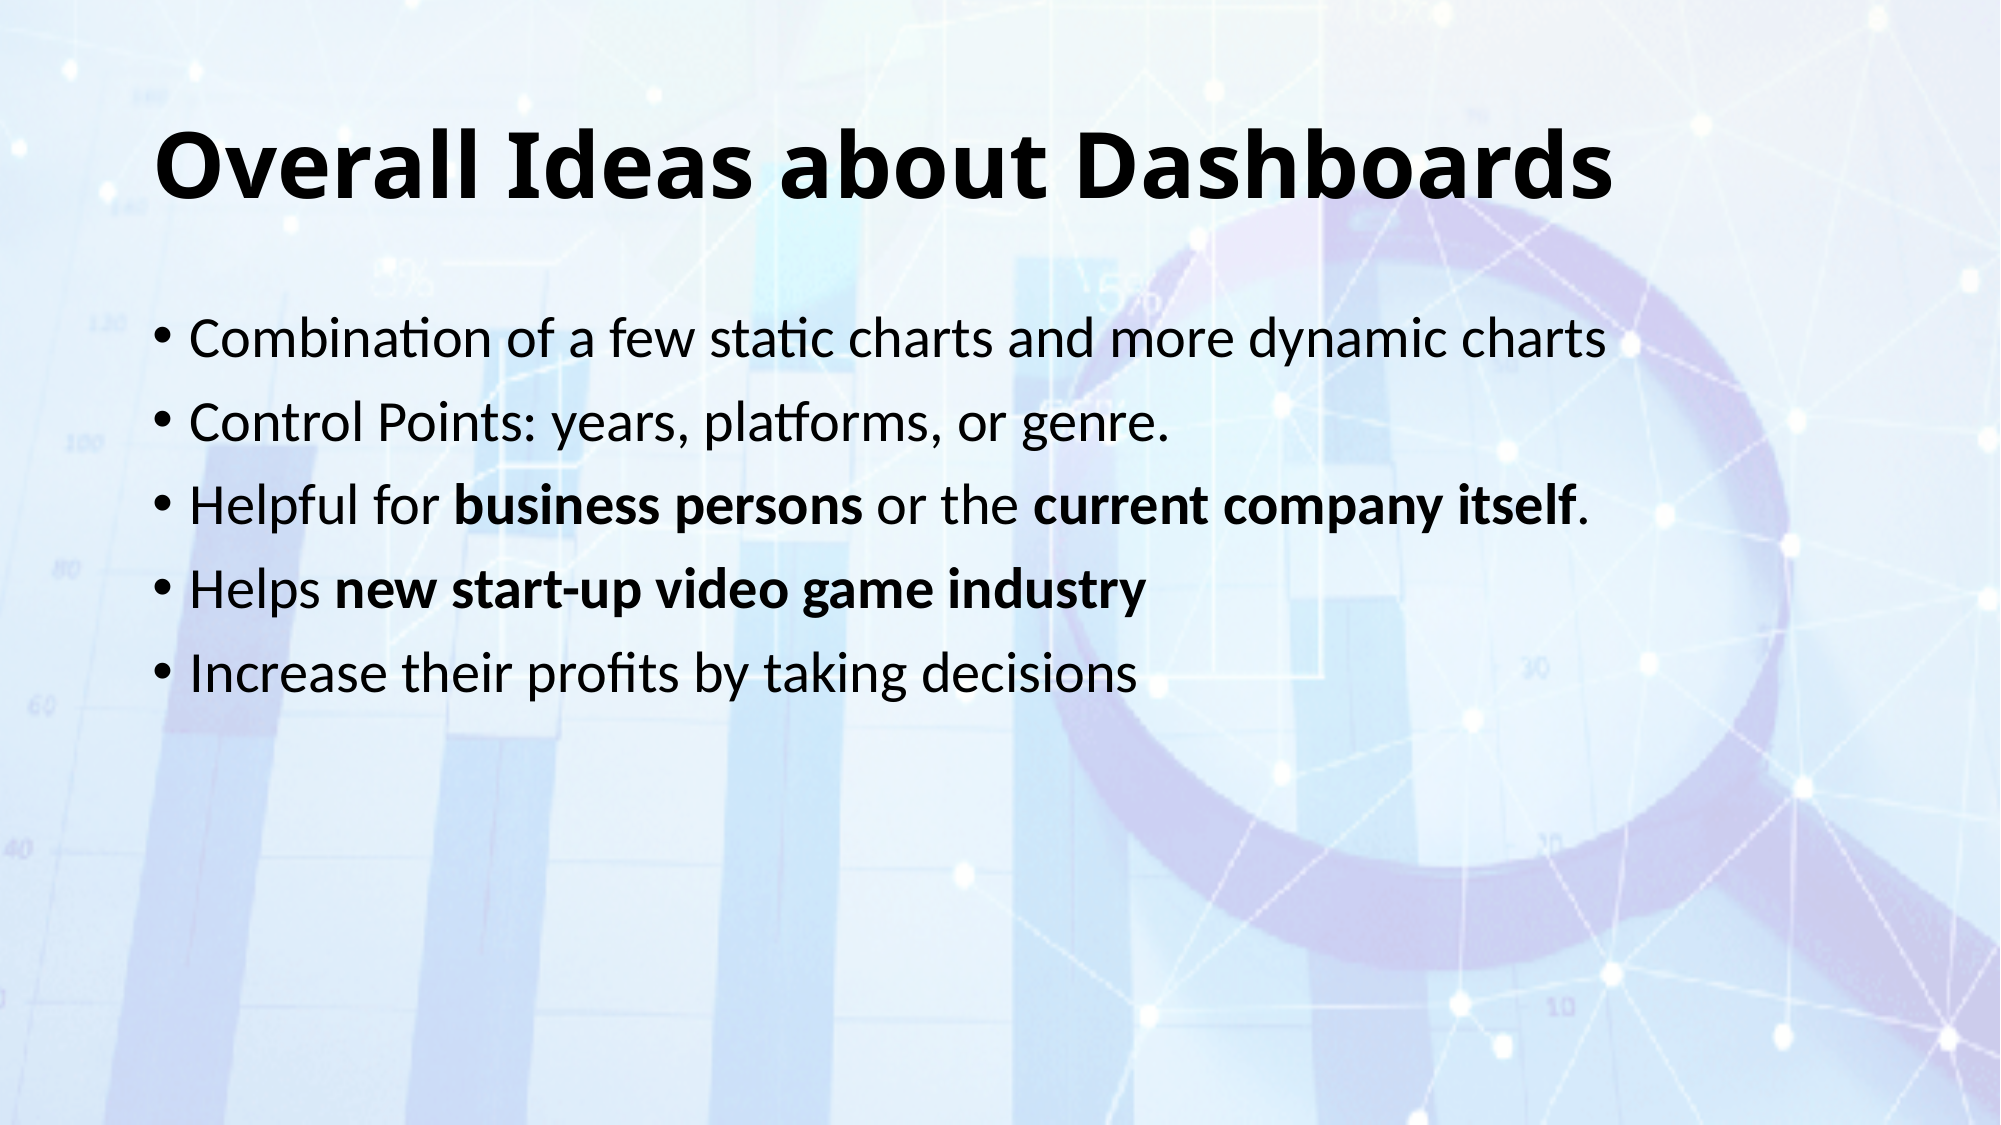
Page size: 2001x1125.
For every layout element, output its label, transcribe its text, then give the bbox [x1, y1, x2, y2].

list Combination of a few static charts and more dynamic charts Control Points: years, platforms, or genre. Helpful for business persons or the current company itself. Helps new start-up video game industry Increase their profits by taking decisions [137, 299, 1863, 1014]
title Overall Ideas about Dashboards [137, 59, 1863, 278]
